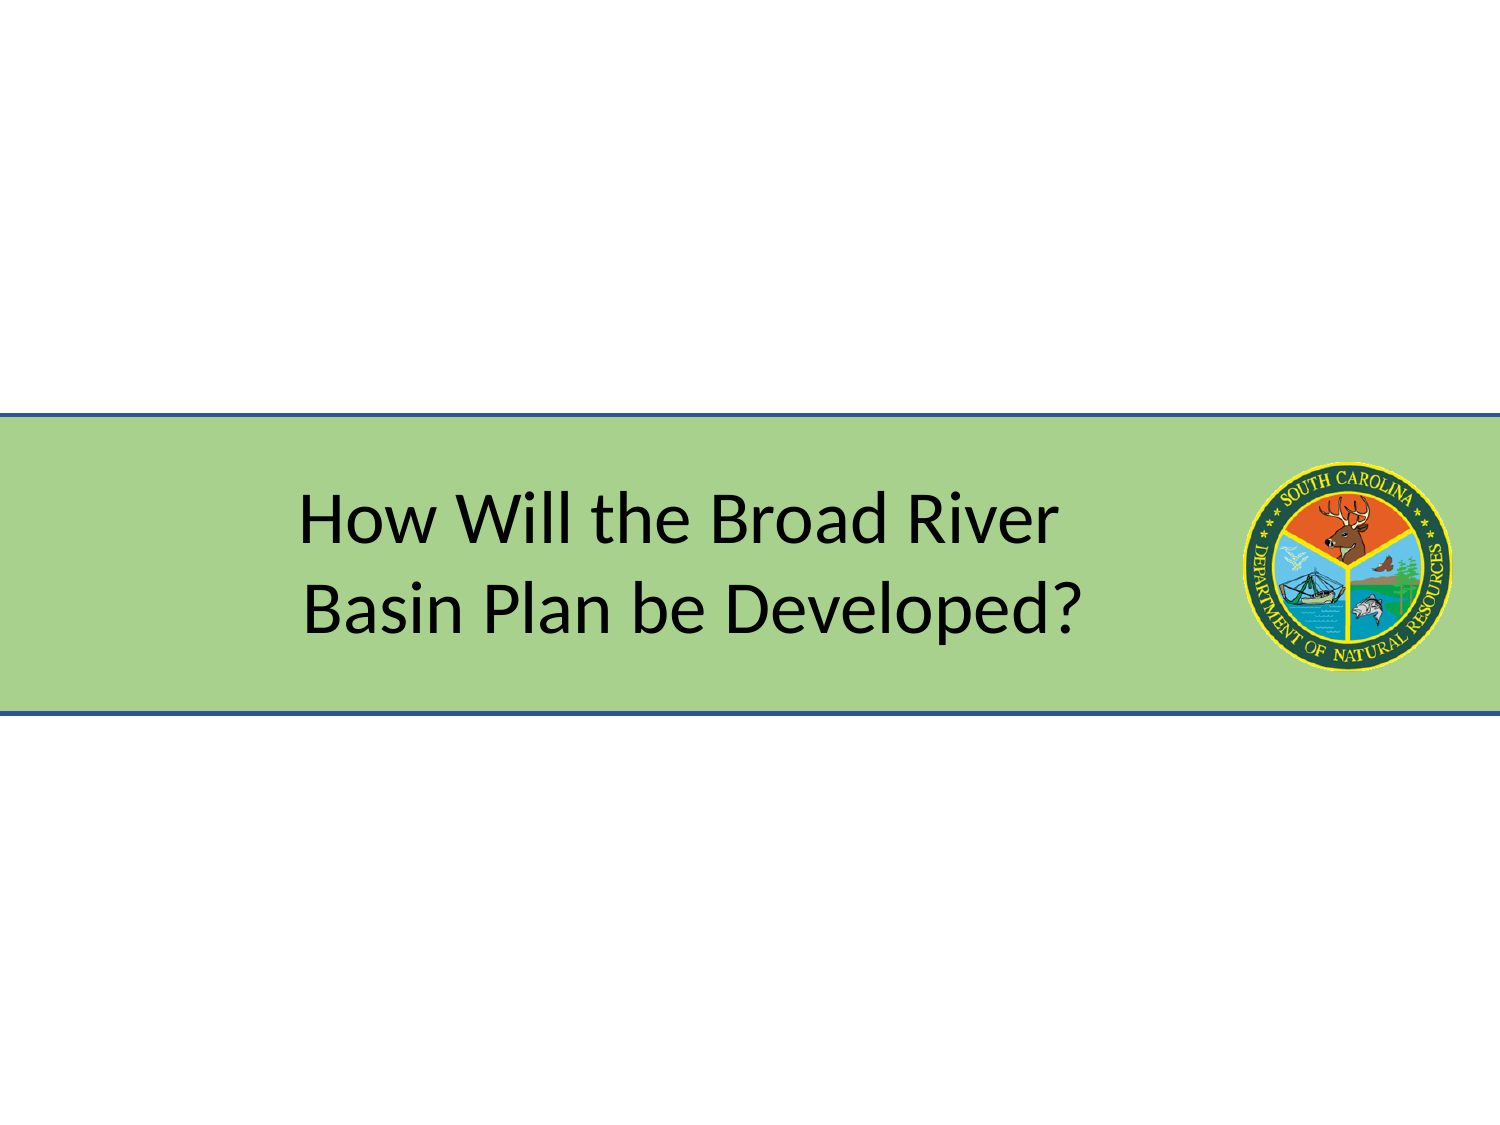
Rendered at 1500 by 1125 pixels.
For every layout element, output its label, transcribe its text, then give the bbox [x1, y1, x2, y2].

text_box [0, 417, 1500, 711]
text_box How Will the Broad River Basin Plan be Developed? [248, 461, 1113, 656]
picture [1242, 461, 1453, 672]
